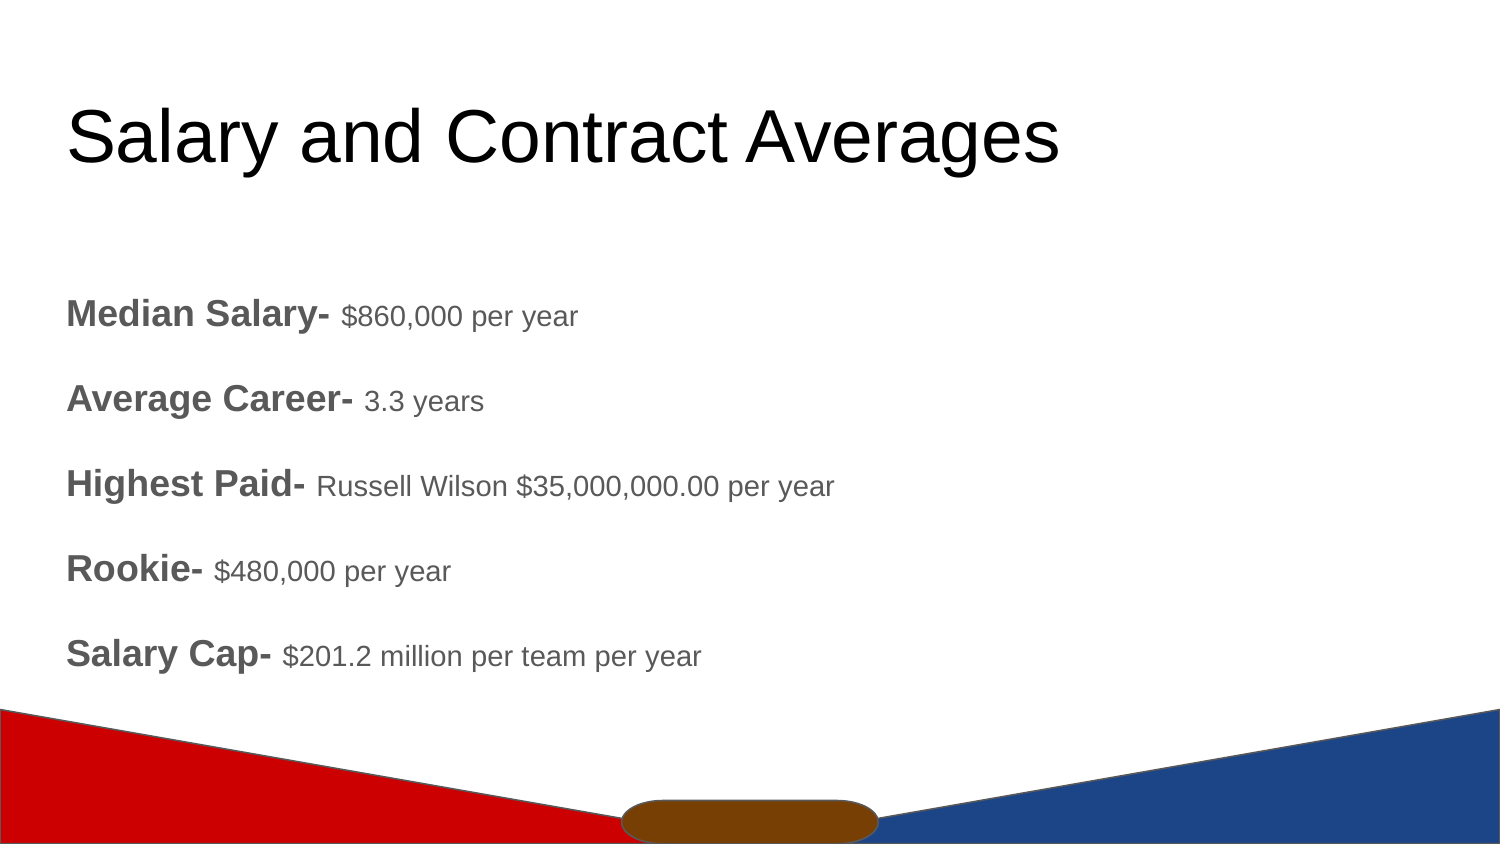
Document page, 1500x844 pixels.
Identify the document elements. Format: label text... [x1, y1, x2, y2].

title Salary and Contract Averages [51, 72, 1449, 167]
text_box [848, 709, 1500, 844]
text_box [0, 709, 651, 844]
text_box [621, 800, 879, 844]
list Median Salary- $860,000 per year Average Career- 3.3 years Highest Paid- Russell Wilson $35,000,000.00 per year Rookie- $480,000 per year Salary Cap- $201.2 million per team per year [51, 189, 1449, 750]
